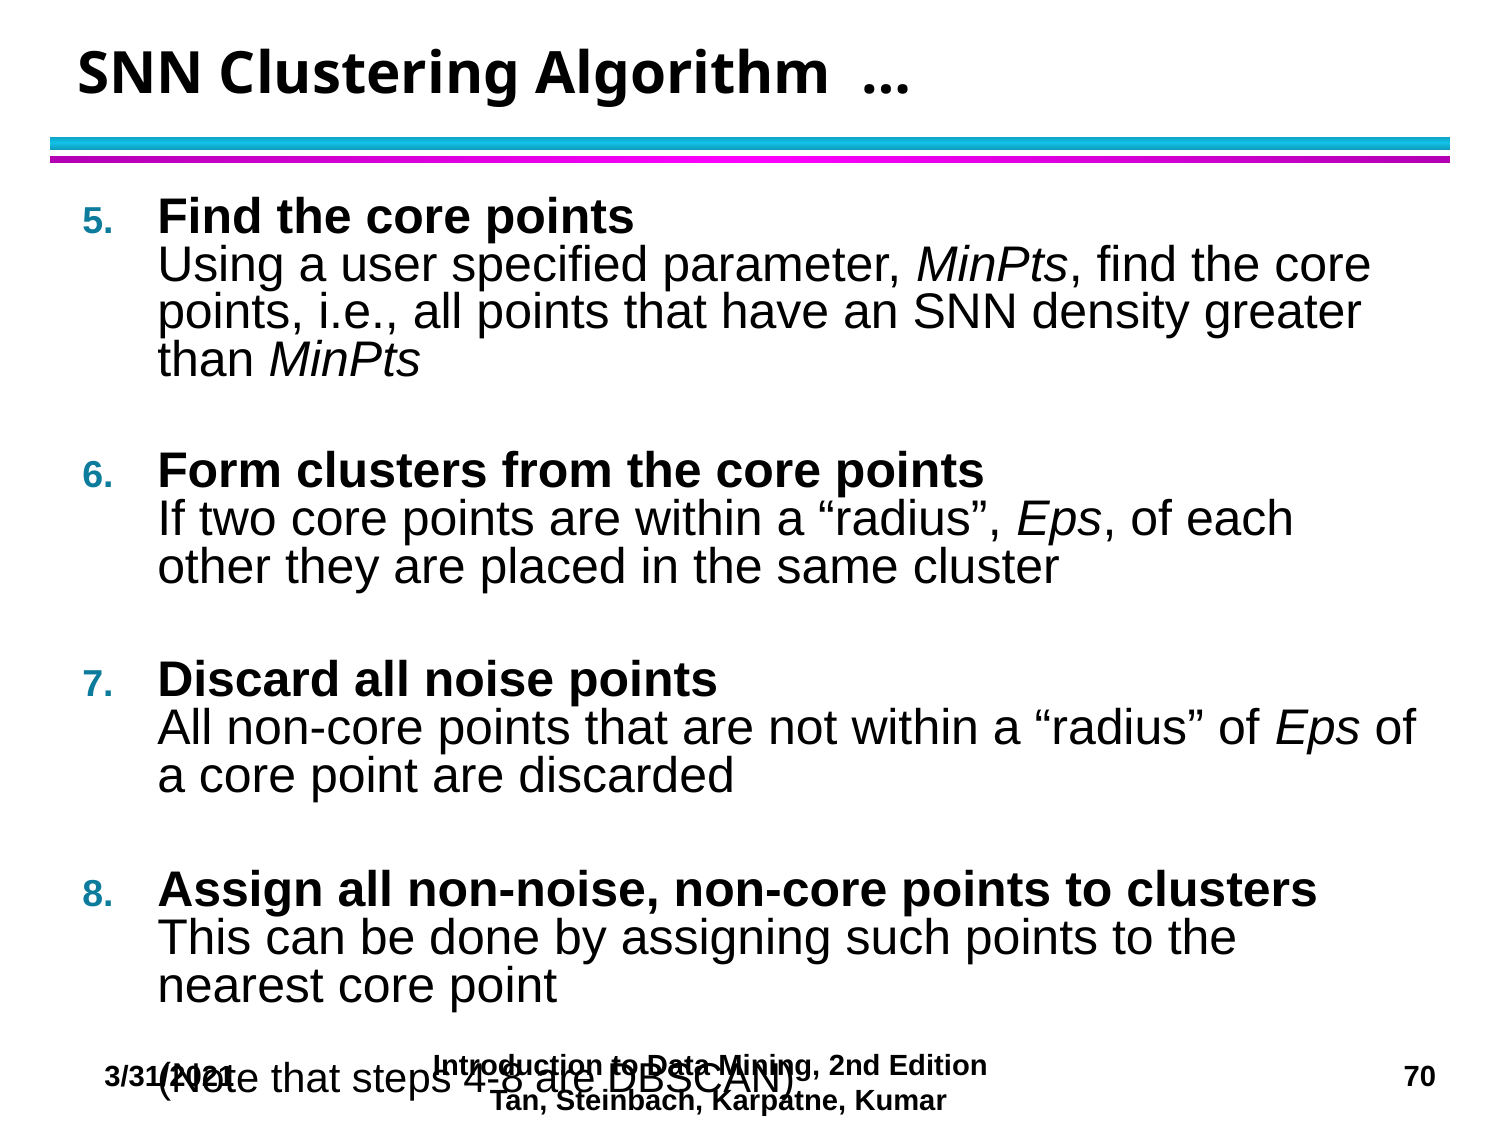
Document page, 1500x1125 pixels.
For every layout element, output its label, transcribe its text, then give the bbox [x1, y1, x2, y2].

list Find the core points Using a user specified parameter, MinPts, find the core points, i.e., all points that have an SNN density greater than MinPts Form clusters from the core points If two core points are within a “radius”, Eps, of each other they are placed in the same cluster Discard all noise points All non-core points that are not within a “radius” of Eps of a core point are discarded Assign all non-noise, non-core points to clusters This can be done by assigning such points to the nearest core point (Note that steps 4-8 are DBSCAN) [67, 187, 1432, 1038]
title SNN Clustering Algorithm … [62, 24, 1421, 113]
